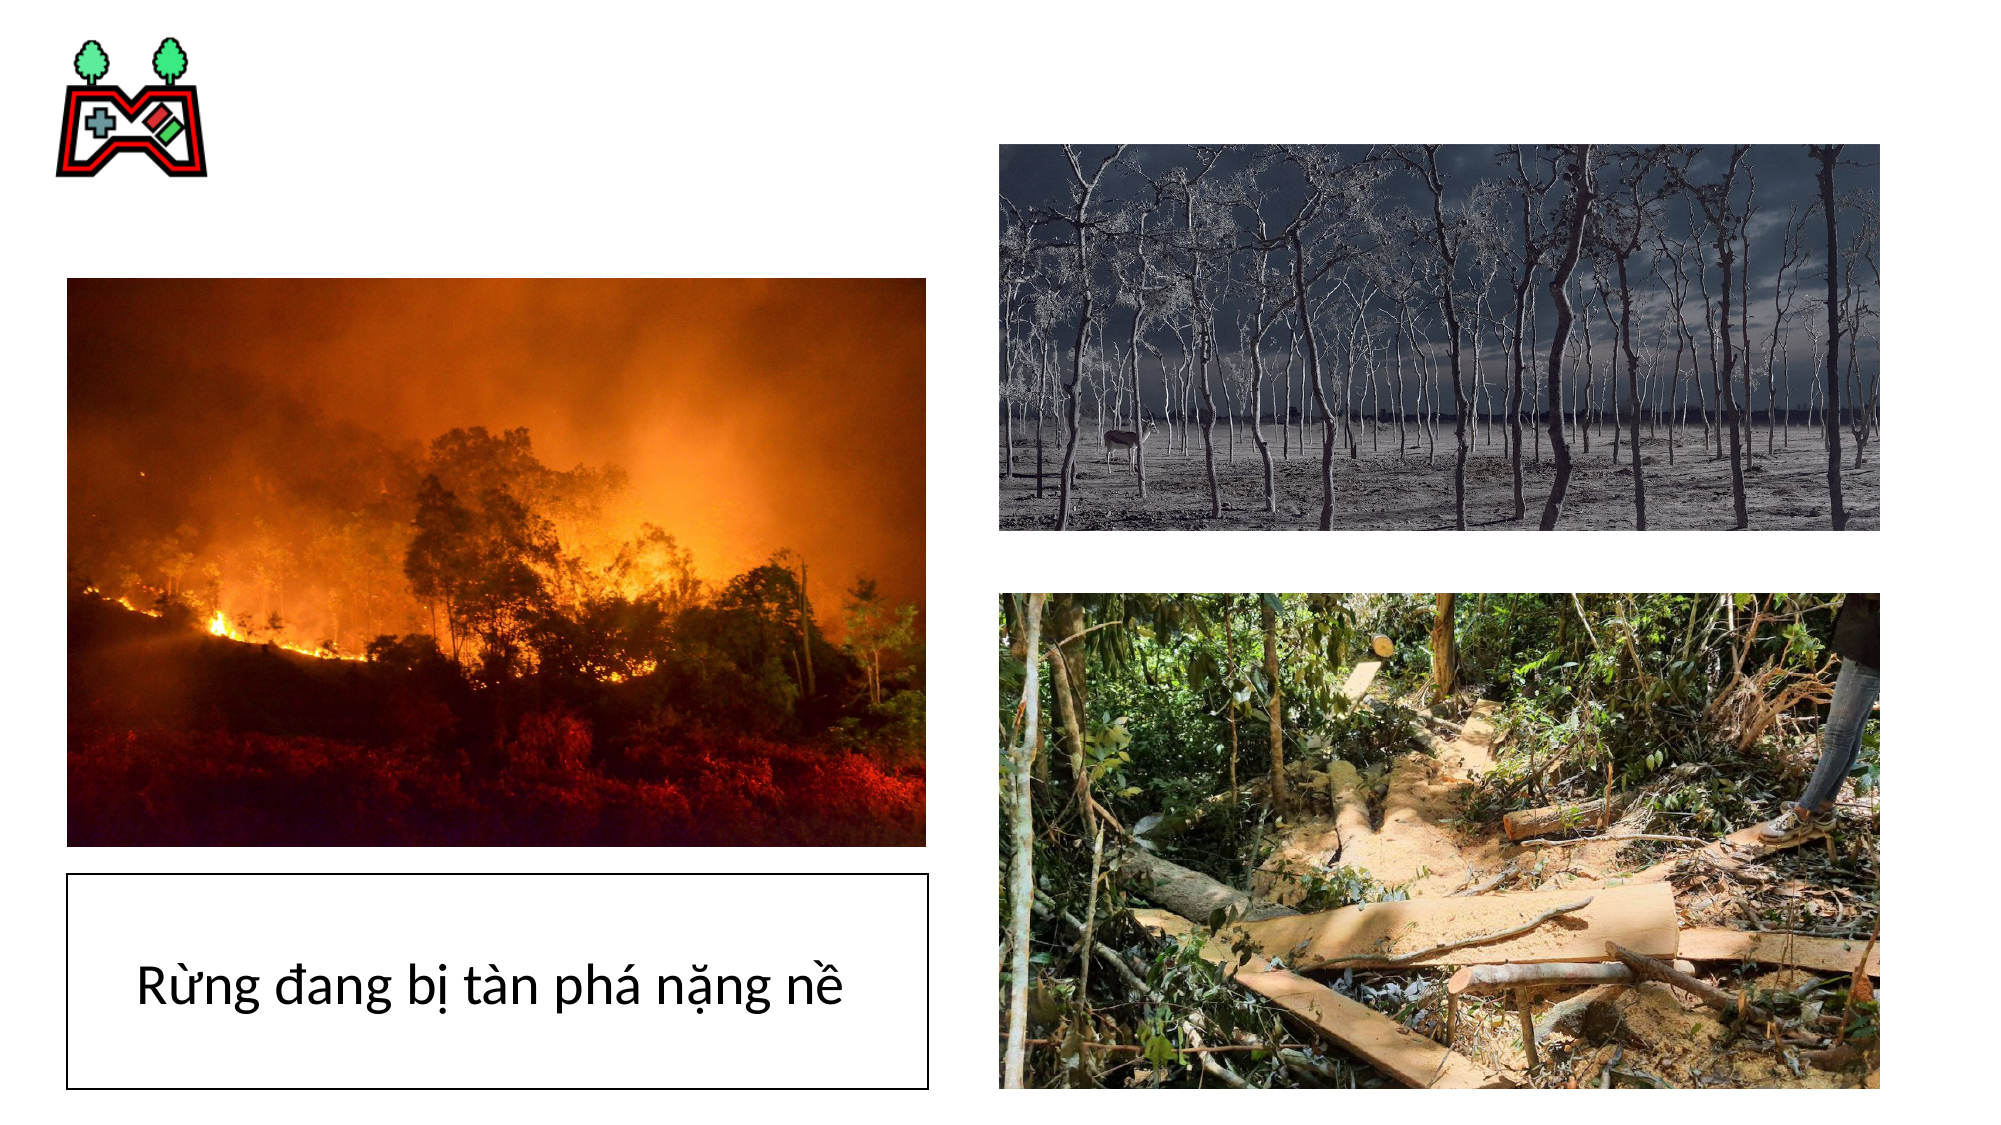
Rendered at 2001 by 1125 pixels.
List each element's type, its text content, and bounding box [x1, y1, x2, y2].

picture [0, 0, 229, 229]
picture [999, 593, 1880, 1089]
picture [67, 278, 926, 847]
text_box Rừng đang bị tàn phá nặng nề [66, 873, 929, 1090]
picture [999, 144, 1880, 531]
